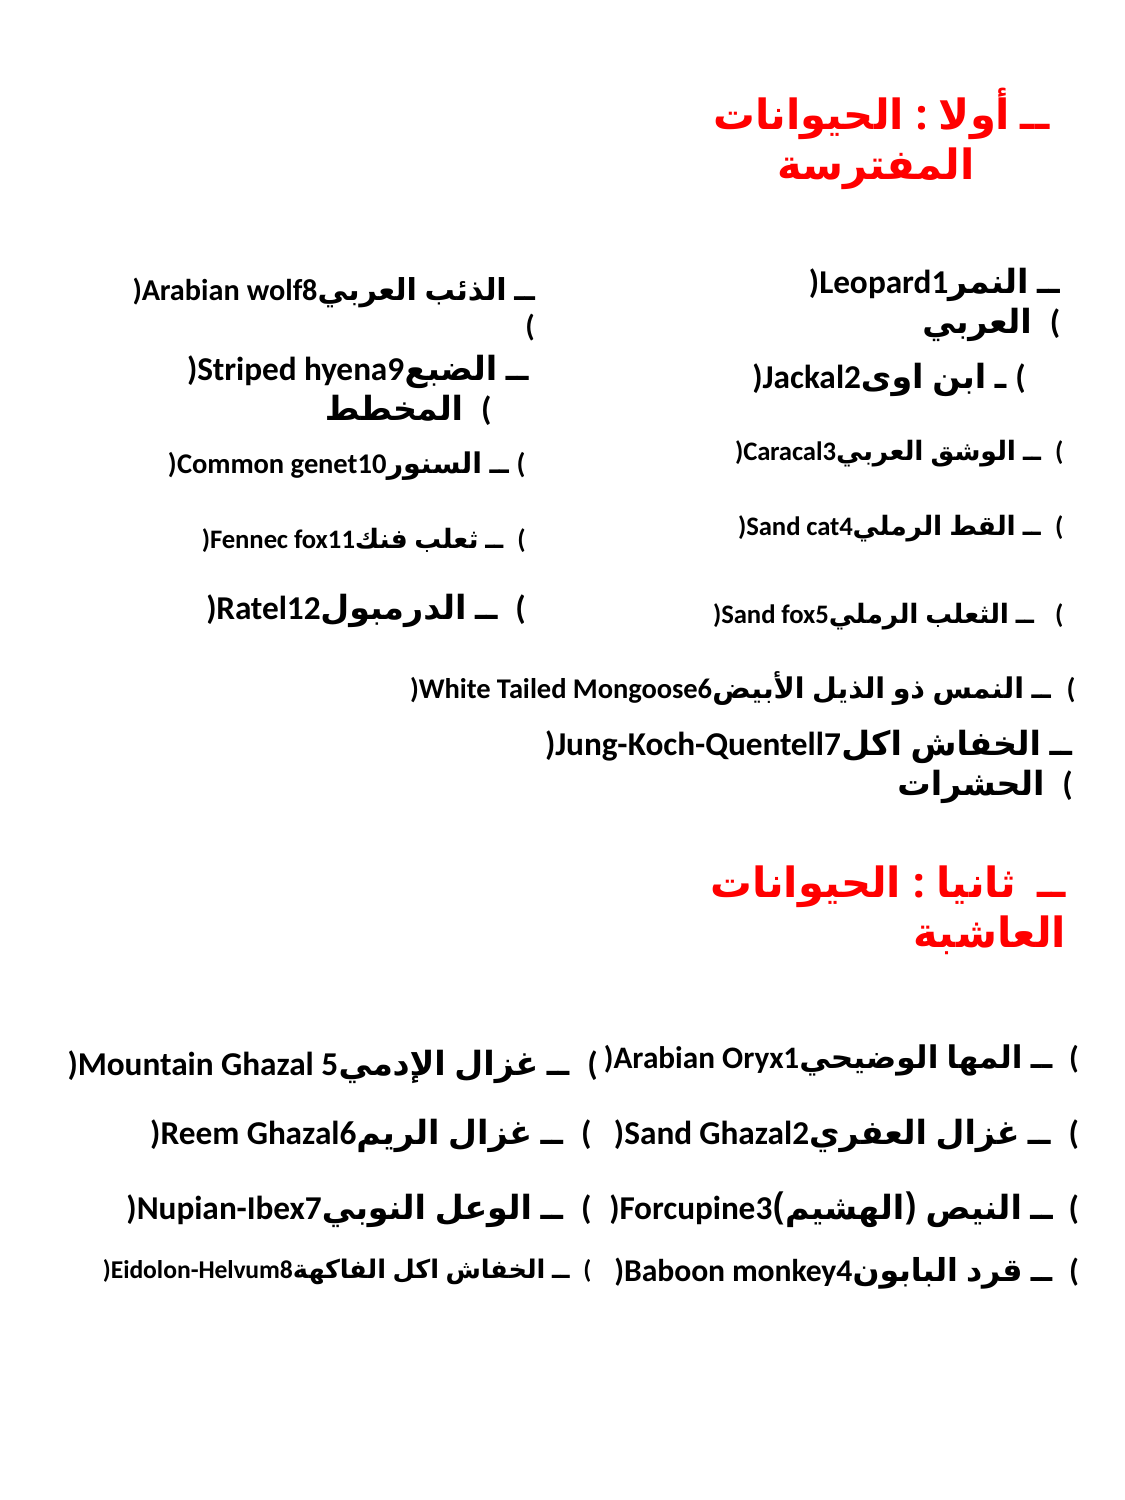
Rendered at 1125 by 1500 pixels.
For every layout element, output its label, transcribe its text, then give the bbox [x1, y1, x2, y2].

text_box )Arabian Oryx1ــ المها الوضيحي ( [613, 1024, 1094, 1088]
text_box )Fennec fox11ــ ثعلب فنك ( [174, 499, 541, 574]
text_box )Baboon monkey4ــ قرد البابون ( [607, 1237, 1094, 1300]
text_box )Nupian-Ibex7ــ الوعل النوبي ( [99, 1174, 607, 1237]
text_box )Ratel12ــ الدرمبول ( [174, 574, 541, 638]
text_box ــ ثانيا : الحيوانات العاشبة [675, 862, 1082, 950]
text_box )Arabian wolf8ــ الذئب العربي ( [112, 262, 550, 350]
text_box )Common genet10ــ السنور ( [150, 424, 541, 500]
text_box )Jung-Koch-Quentell7ــ الخفاش اكل الحشرات ( [462, 737, 1088, 788]
text_box )Caracal3ــ الوشق العربي ( [712, 412, 1079, 487]
text_box )Sand Ghazal2ــ غزال العفري ( [607, 1099, 1094, 1163]
text_box )White Tailed Mongoose6ــ النمس ذو الذيل الأبيض ( [387, 649, 1091, 725]
text_box )Forcupine3ــ النيص (الهشيم) ( [607, 1174, 1094, 1237]
text_box )Eidolon-Helvum8ــ الخفاش اكل الفاكهة ( [62, 1237, 607, 1300]
title ــ أولا : الحيوانات المفترسة [662, 87, 1100, 188]
text_box )Sand cat4ــ القط الرملي ( [712, 487, 1079, 563]
text_box )Jackal2ـ ابن اوى ( [712, 337, 1079, 412]
text_box )Striped hyena9ــ الضبع المخطط ( [74, 337, 544, 438]
text_box )Leopard1ــ النمر العربي ( [712, 249, 1075, 337]
text_box )Mountain Ghazal 5ــ غزال الإدمي ( [50, 1024, 613, 1100]
text_box )Reem Ghazal6ــ غزال الريم ( [99, 1099, 607, 1163]
text_box )Sand fox5ــ الثعلب الرملي ( [687, 574, 1079, 649]
